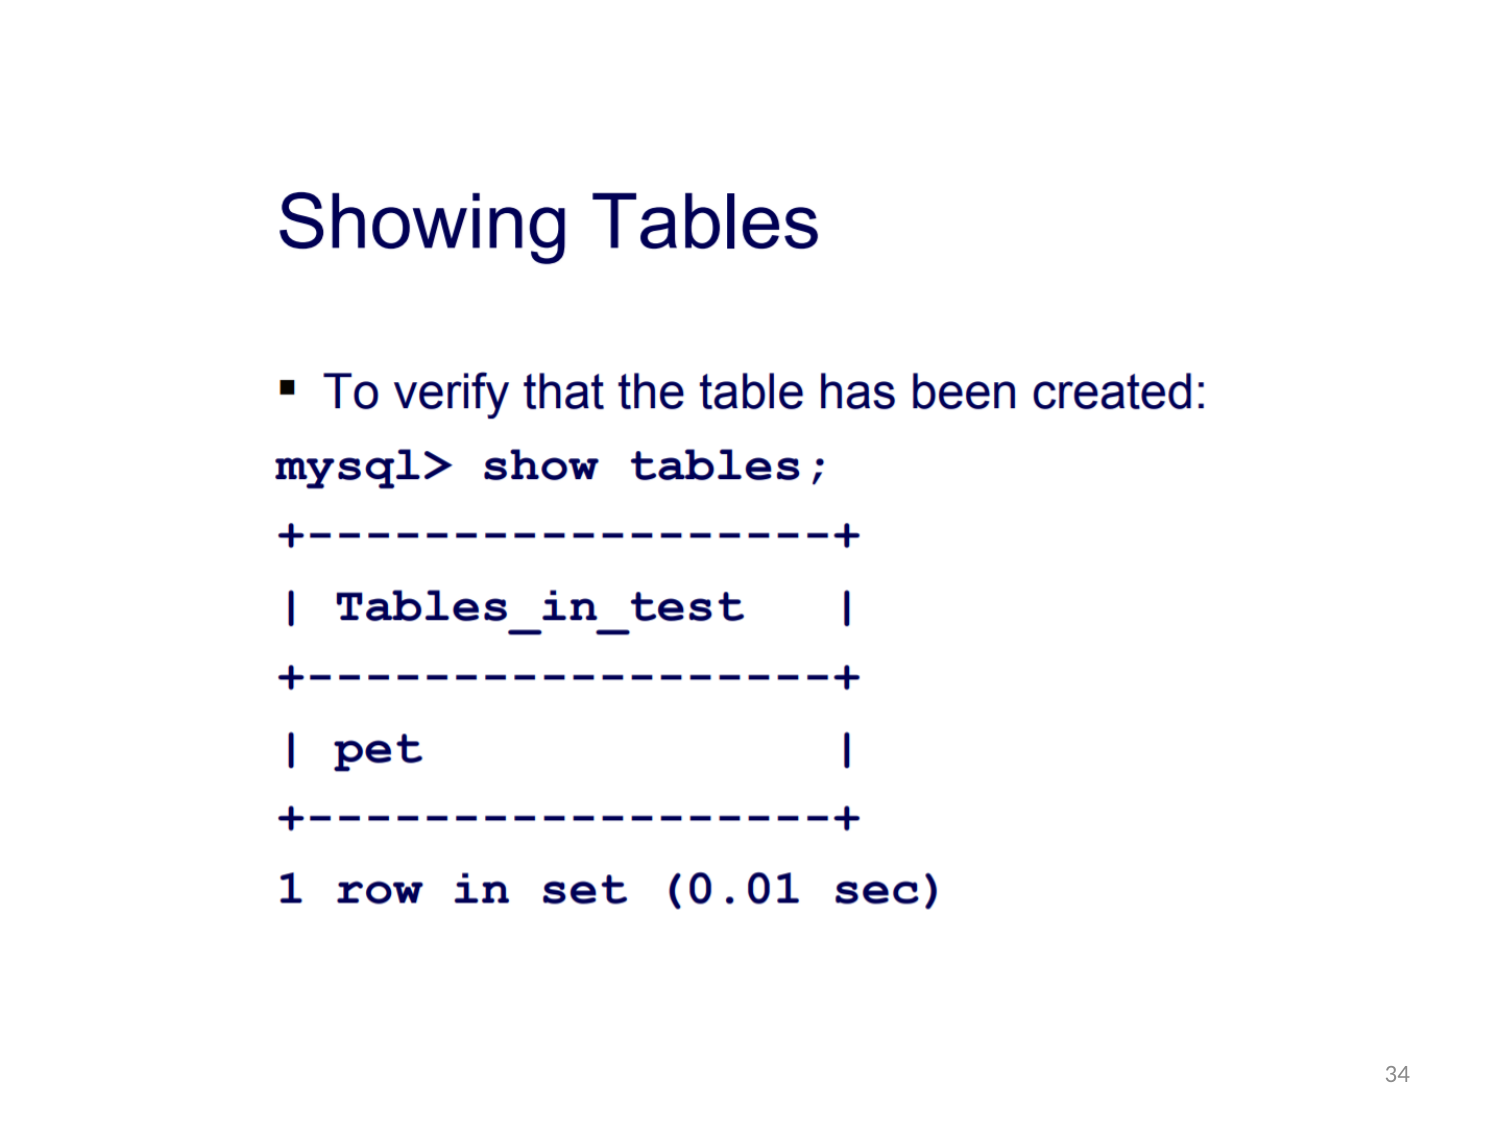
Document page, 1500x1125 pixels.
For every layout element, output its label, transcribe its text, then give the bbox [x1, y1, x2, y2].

picture [195, 186, 1305, 939]
slide_number 34 [1074, 1042, 1425, 1103]
